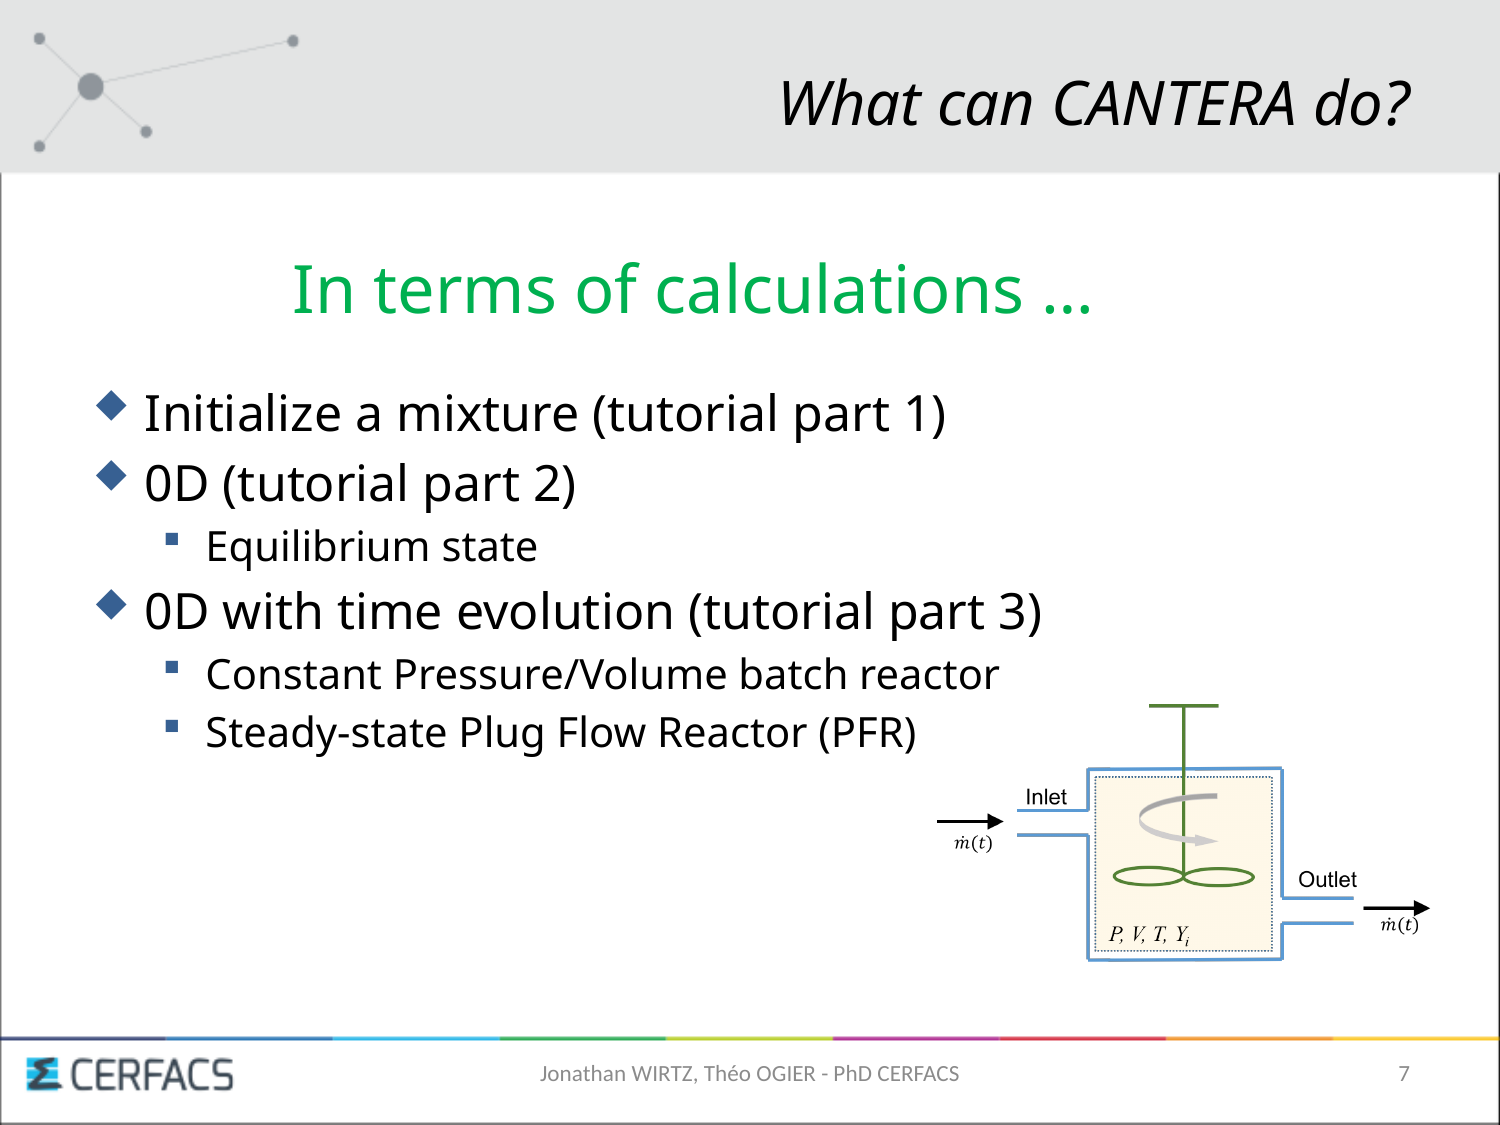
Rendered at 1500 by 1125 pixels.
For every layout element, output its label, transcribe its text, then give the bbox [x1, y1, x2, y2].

list Initialize a mixture (tutorial part 1) 0D (tutorial part 2) Equilibrium state 0D with time evolution (tutorial part 3) Constant Pressure/Volume batch reactor Steady-state Plug Flow Reactor (PFR) [78, 373, 1428, 972]
slide_number 7 [1074, 1042, 1425, 1103]
title What can CANTERA do? [75, 7, 1425, 195]
picture [0, 0, 1500, 1125]
footer Jonathan WIRTZ, Théo OGIER - PhD CERFACS [512, 1042, 988, 1103]
text_box In terms of calculations … [277, 239, 1140, 347]
